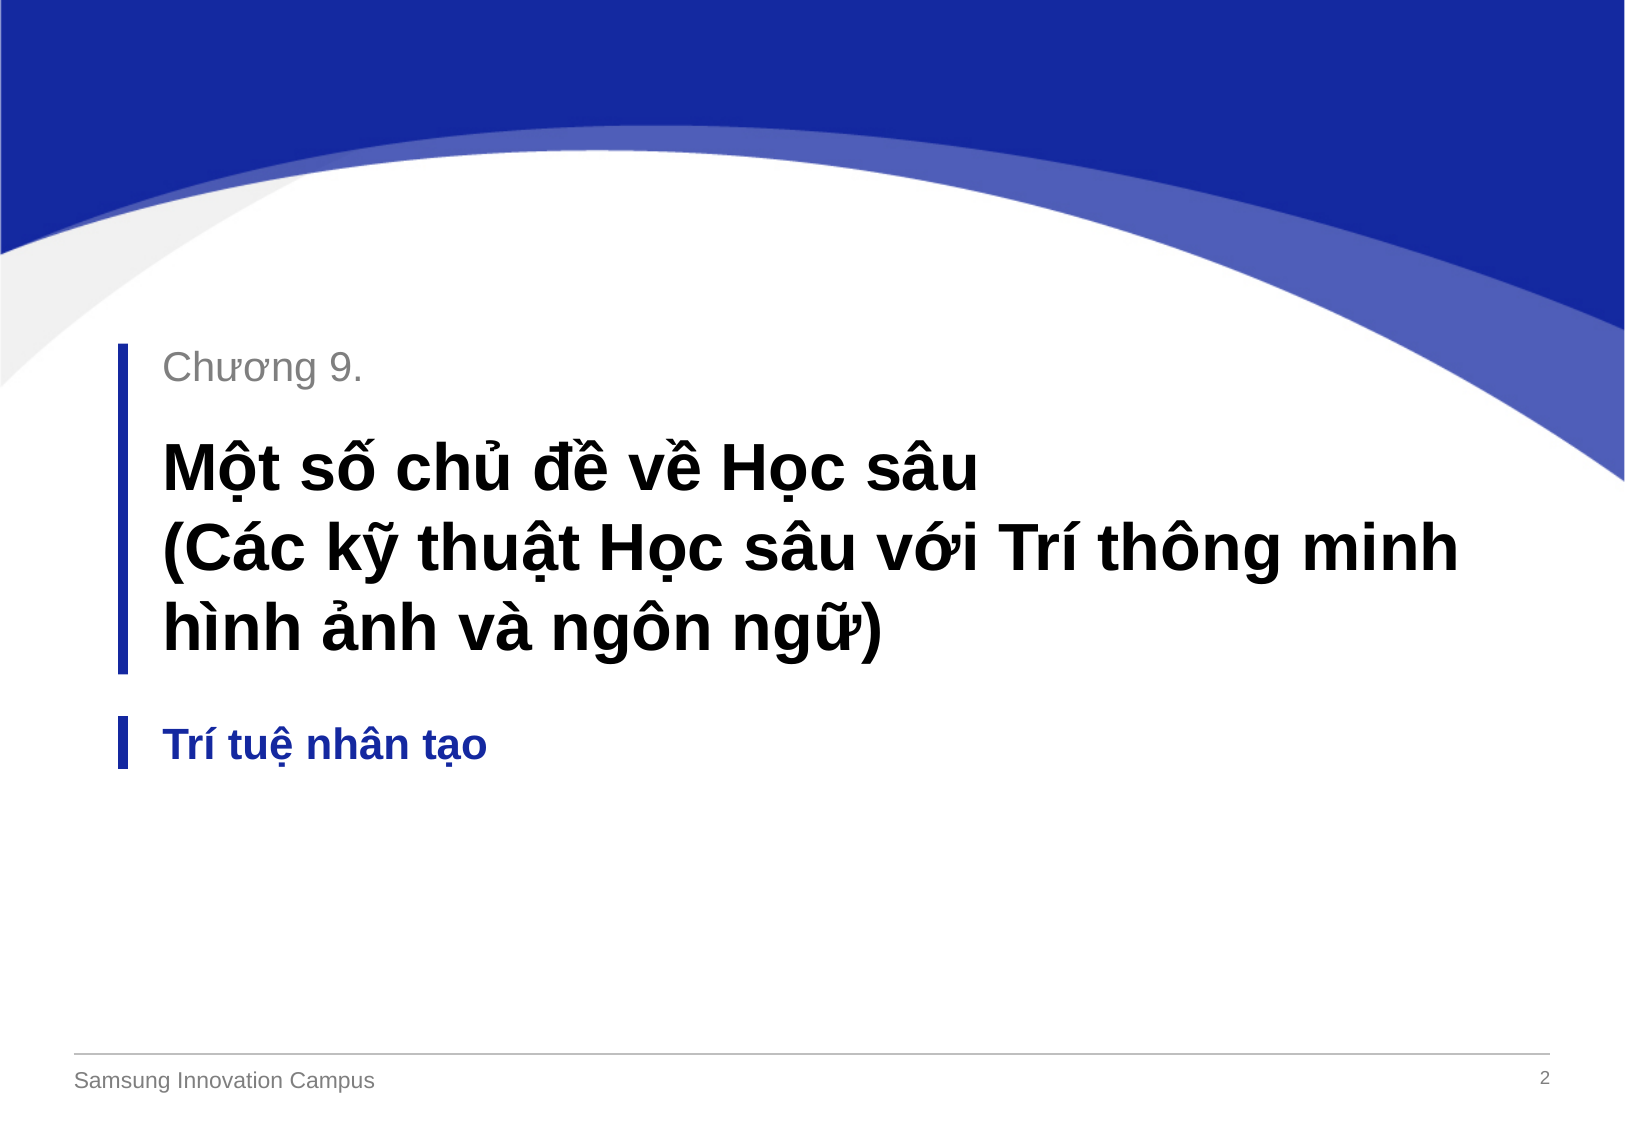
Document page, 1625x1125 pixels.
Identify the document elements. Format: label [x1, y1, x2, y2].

text_box [117, 339, 1463, 770]
picture [0, 0, 1625, 1125]
